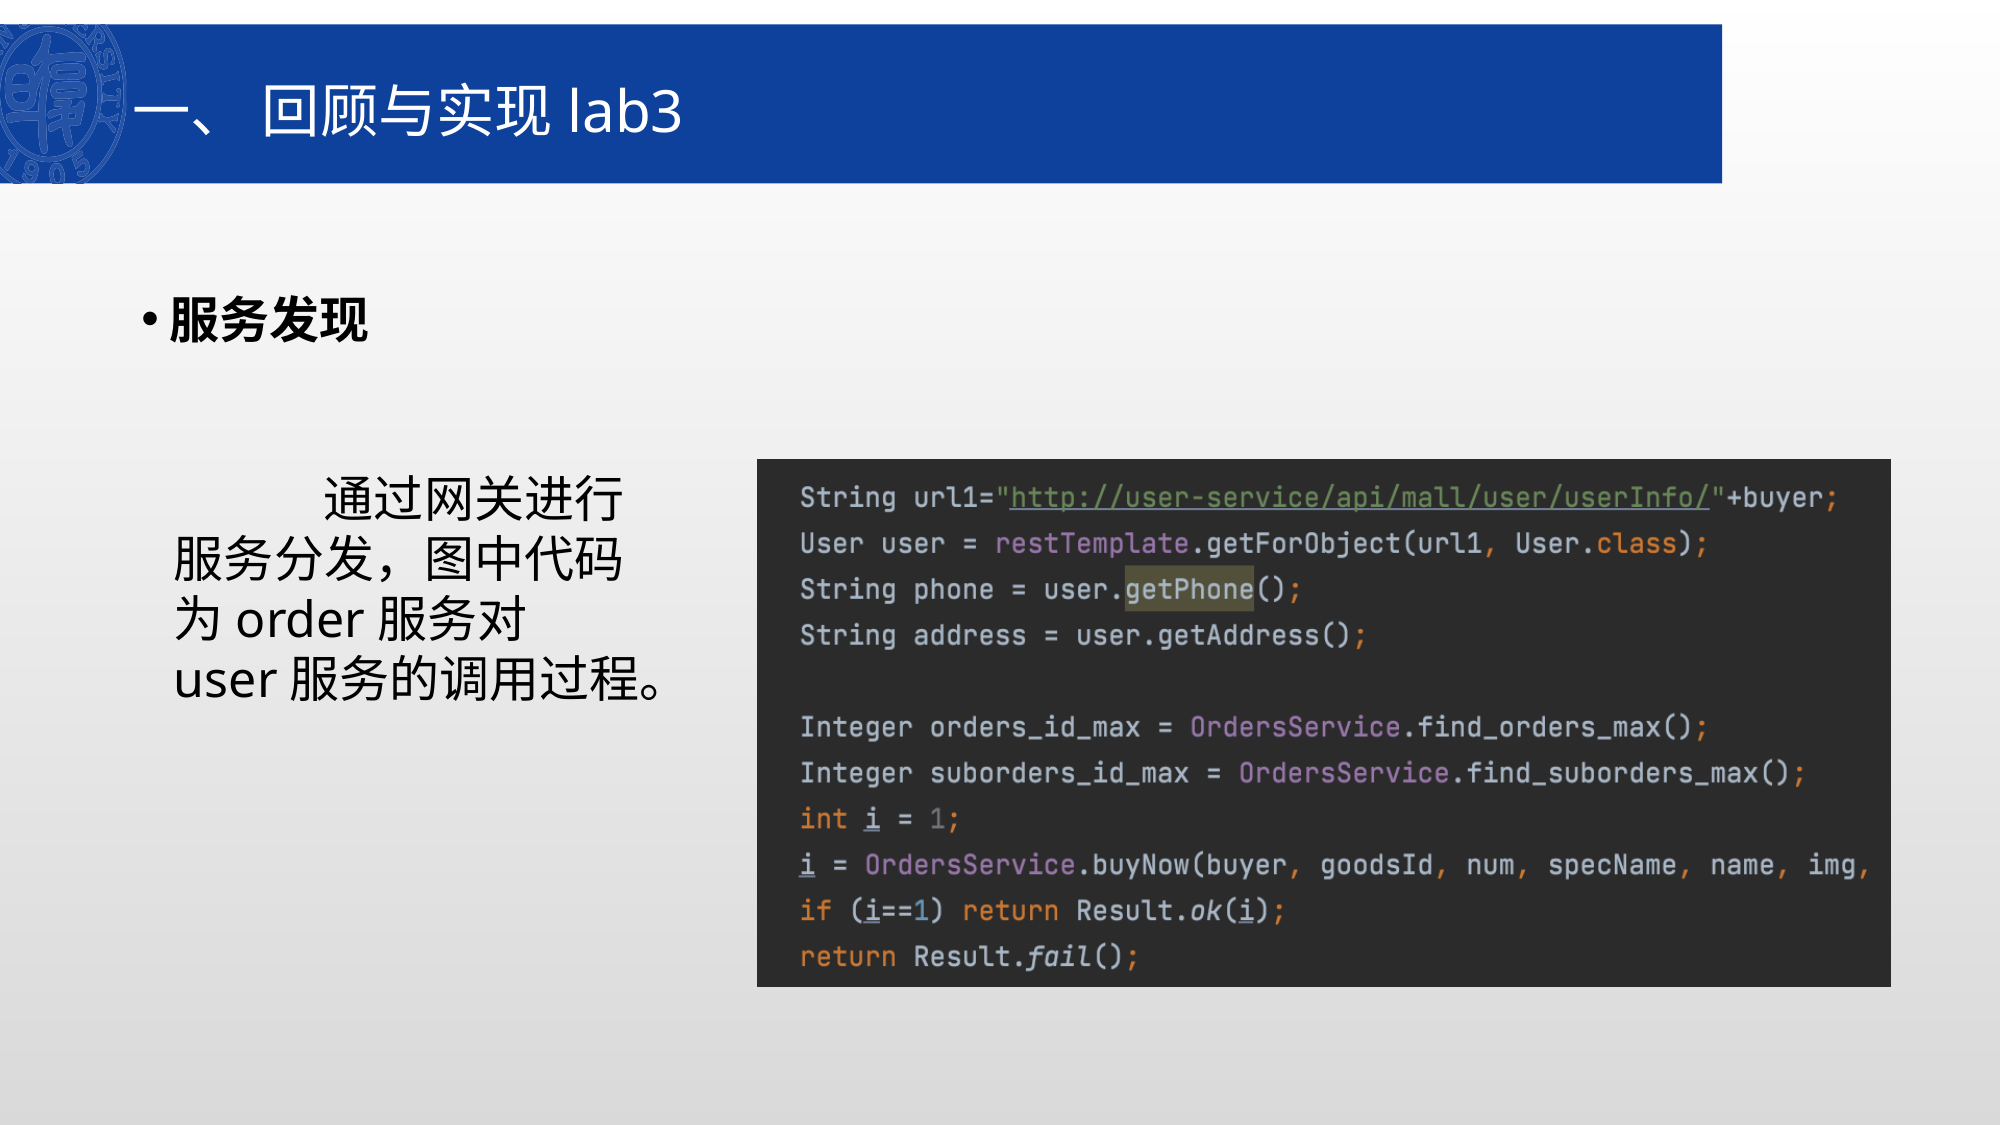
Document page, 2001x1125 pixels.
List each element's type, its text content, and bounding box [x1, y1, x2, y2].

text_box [0, 24, 1723, 184]
text_box 服务发现 [126, 281, 1496, 416]
text_box 通过网关进行服务分发，图中代码为order服务对user服务的调用过程。 [159, 459, 658, 715]
picture [757, 459, 1891, 988]
